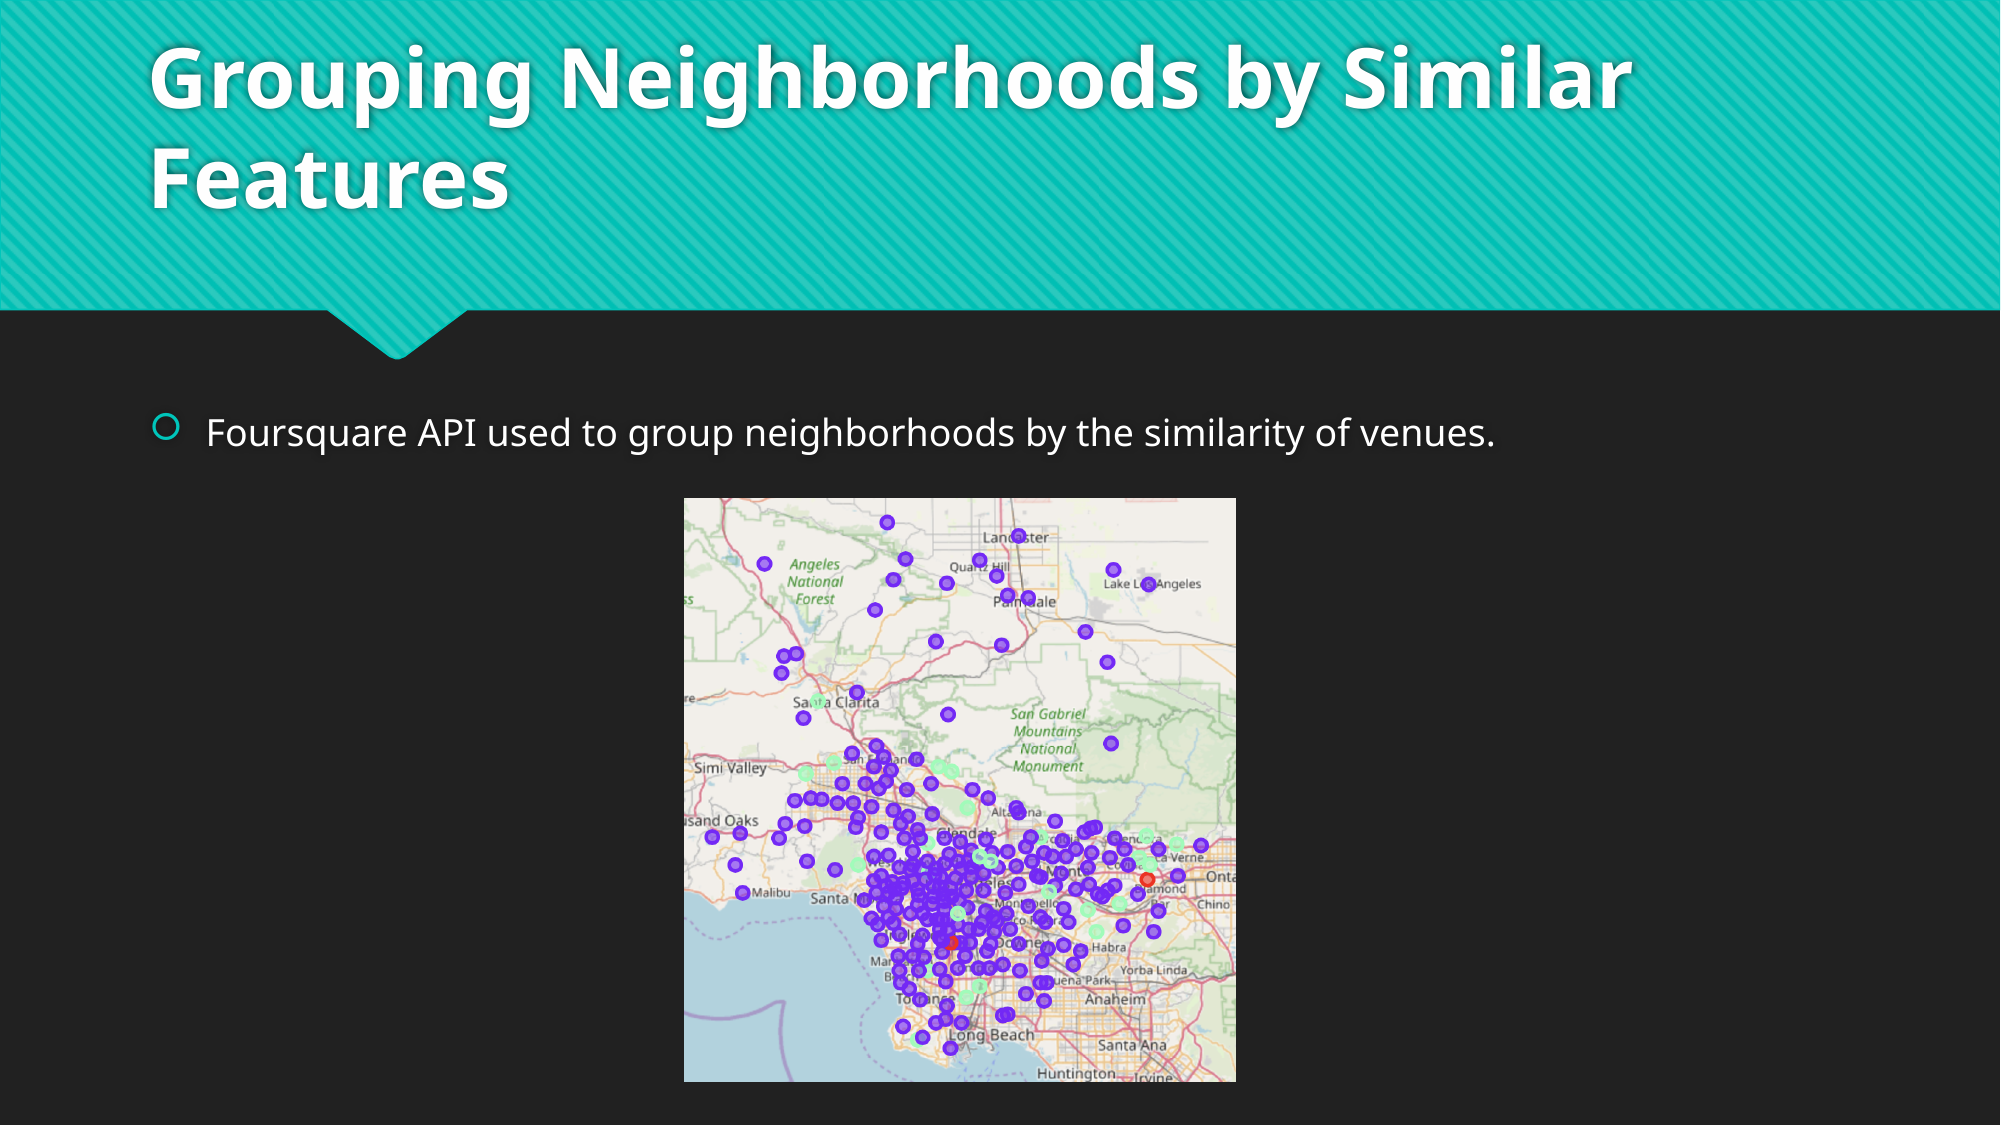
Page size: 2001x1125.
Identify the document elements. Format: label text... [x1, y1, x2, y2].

list Foursquare API used to group neighborhoods by the similarity of venues. [134, 364, 1866, 499]
title Grouping Neighborhoods by Similar Features [132, 73, 1868, 233]
picture [684, 497, 1236, 1082]
